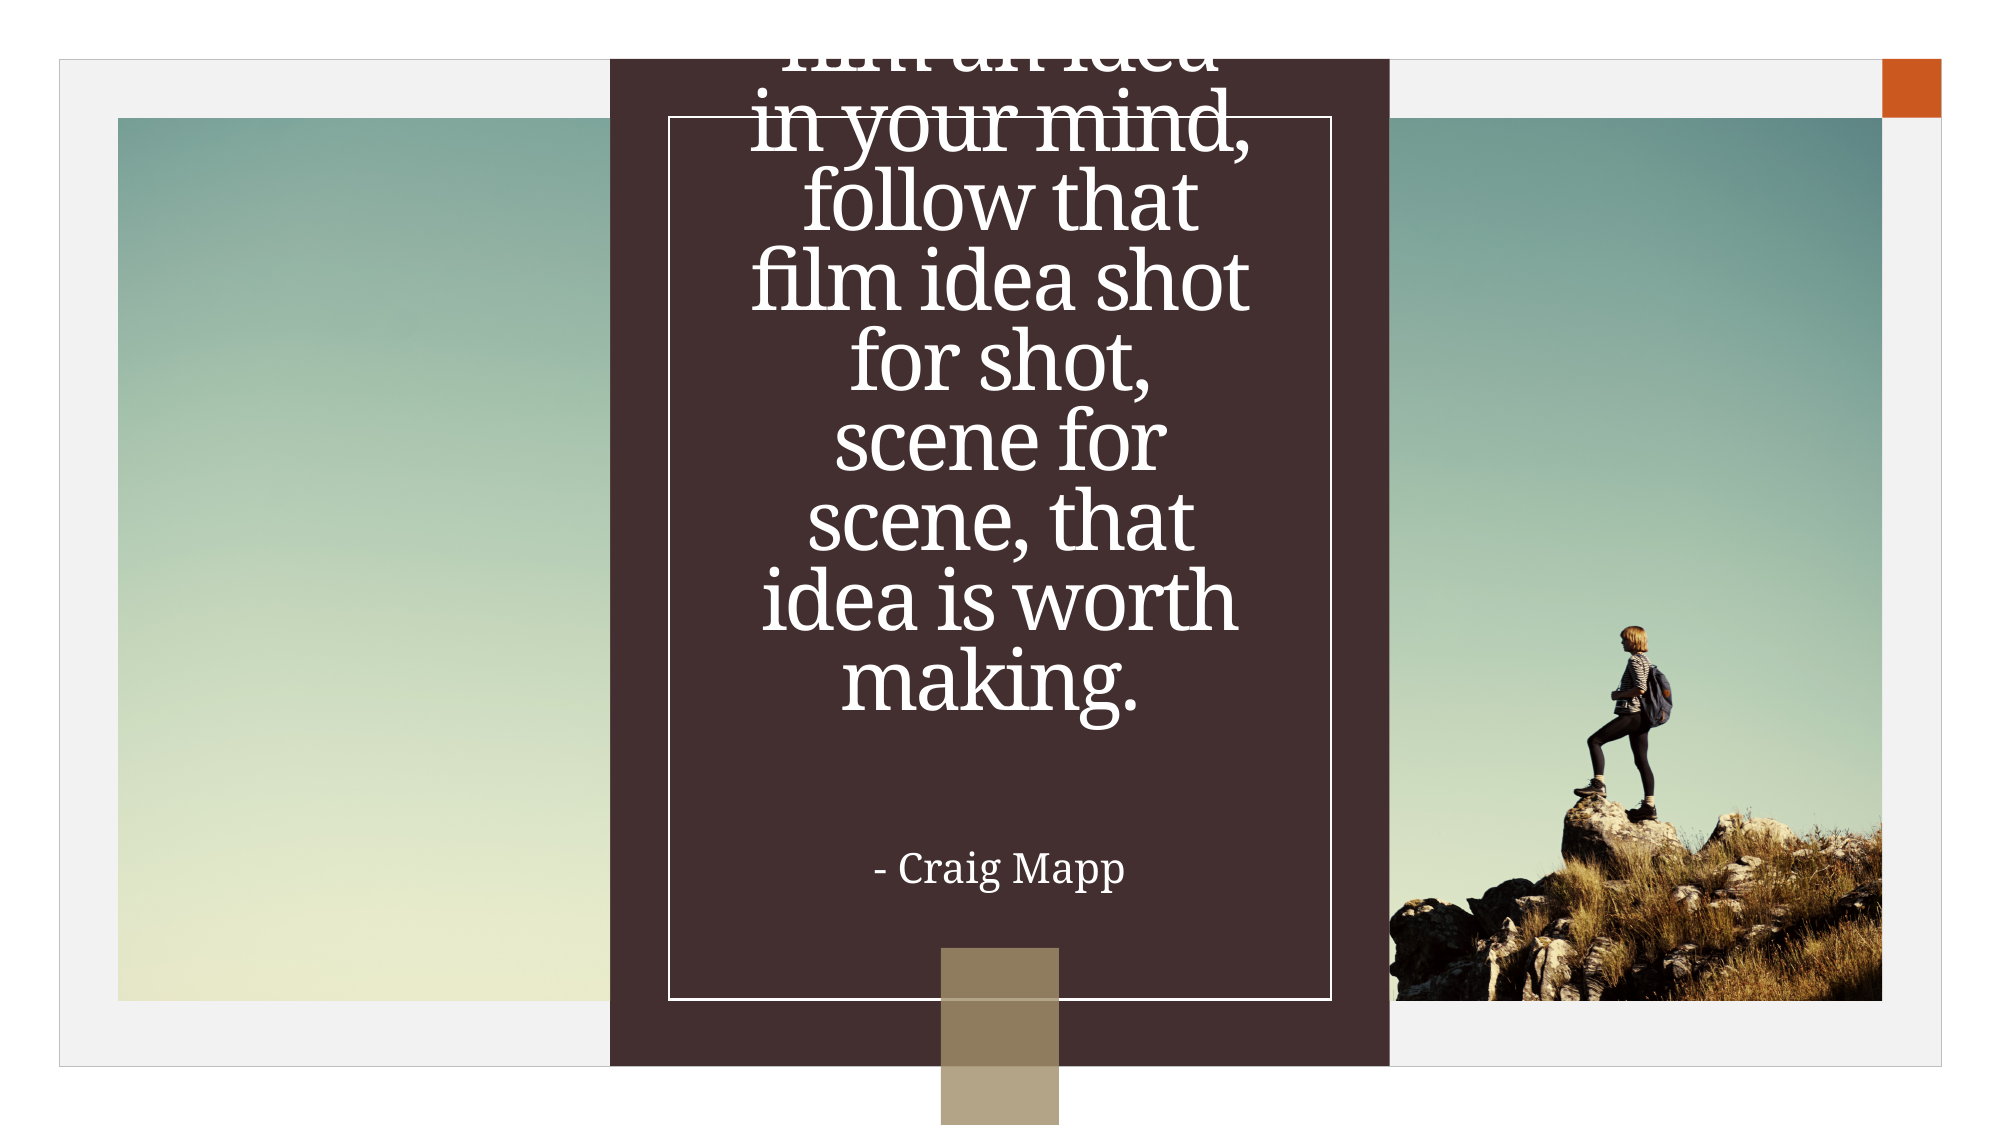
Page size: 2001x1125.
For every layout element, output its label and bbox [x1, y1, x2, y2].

picture [118, 118, 1883, 1001]
